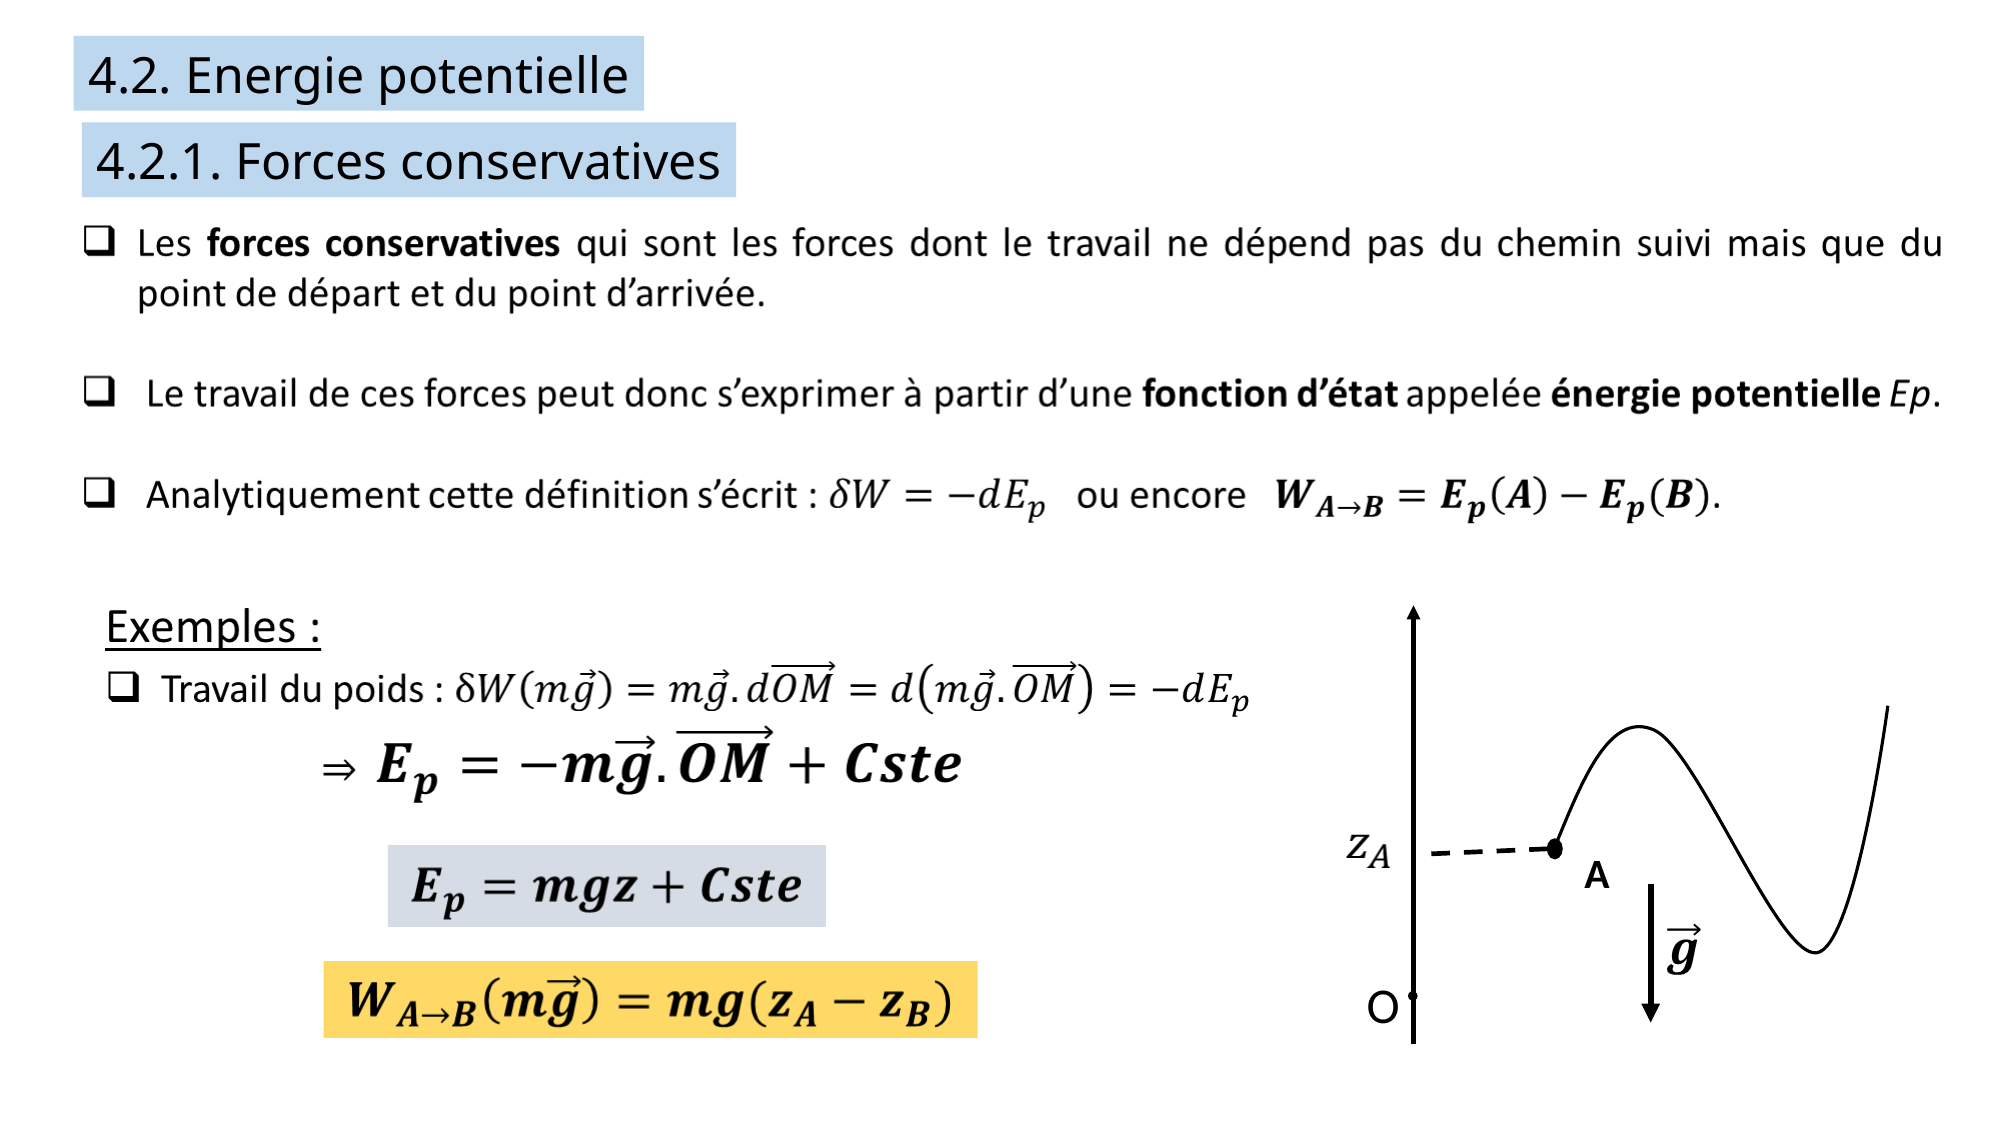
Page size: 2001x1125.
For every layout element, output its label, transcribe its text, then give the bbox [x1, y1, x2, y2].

text_box A [1569, 839, 1625, 905]
text_box 4.2.1. Forces conservatives [81, 122, 737, 198]
text_box [323, 961, 978, 1038]
text_box [387, 845, 826, 927]
text_box O [1351, 966, 1413, 1041]
text_box [65, 209, 1957, 538]
text_box [1320, 803, 1413, 906]
text_box [1651, 909, 1721, 985]
text_box 4.2. Energie potentielle [73, 35, 645, 111]
text_box [1645, 909, 1650, 985]
text_box [1414, 803, 1419, 906]
text_box [90, 587, 1297, 813]
text_box [1556, 705, 1889, 954]
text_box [1418, 848, 1548, 855]
text_box [1547, 838, 1563, 860]
